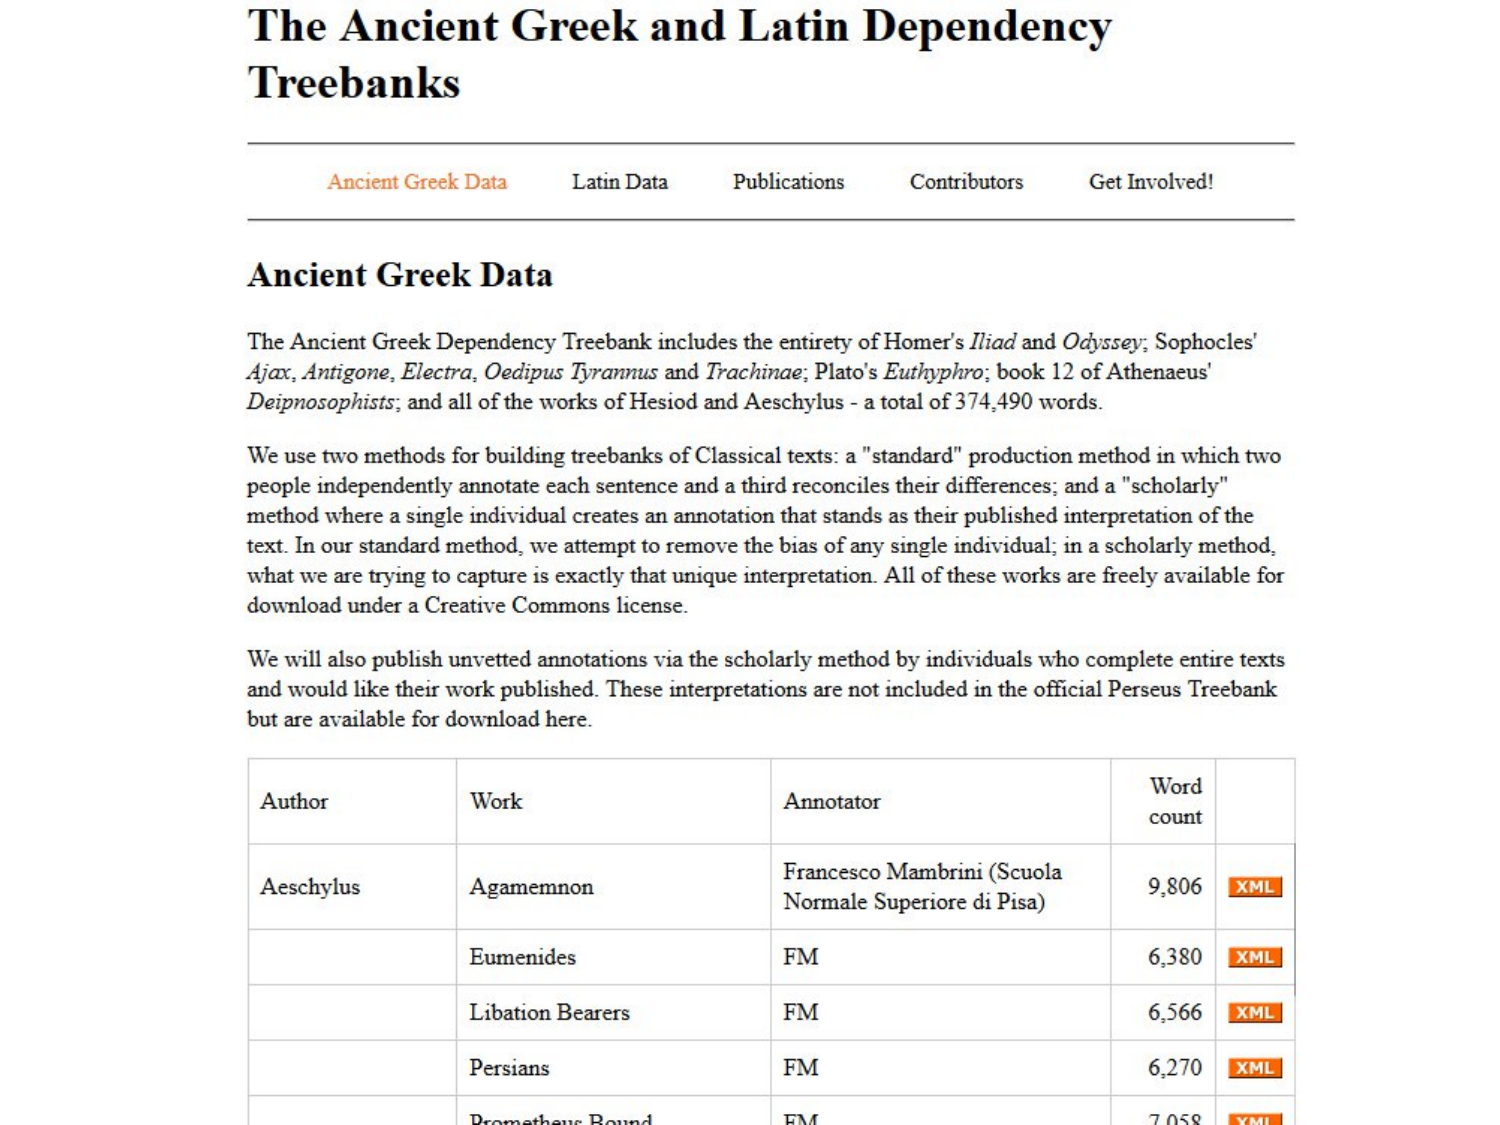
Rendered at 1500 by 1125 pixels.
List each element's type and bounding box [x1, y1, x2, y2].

picture [197, 0, 1303, 1125]
